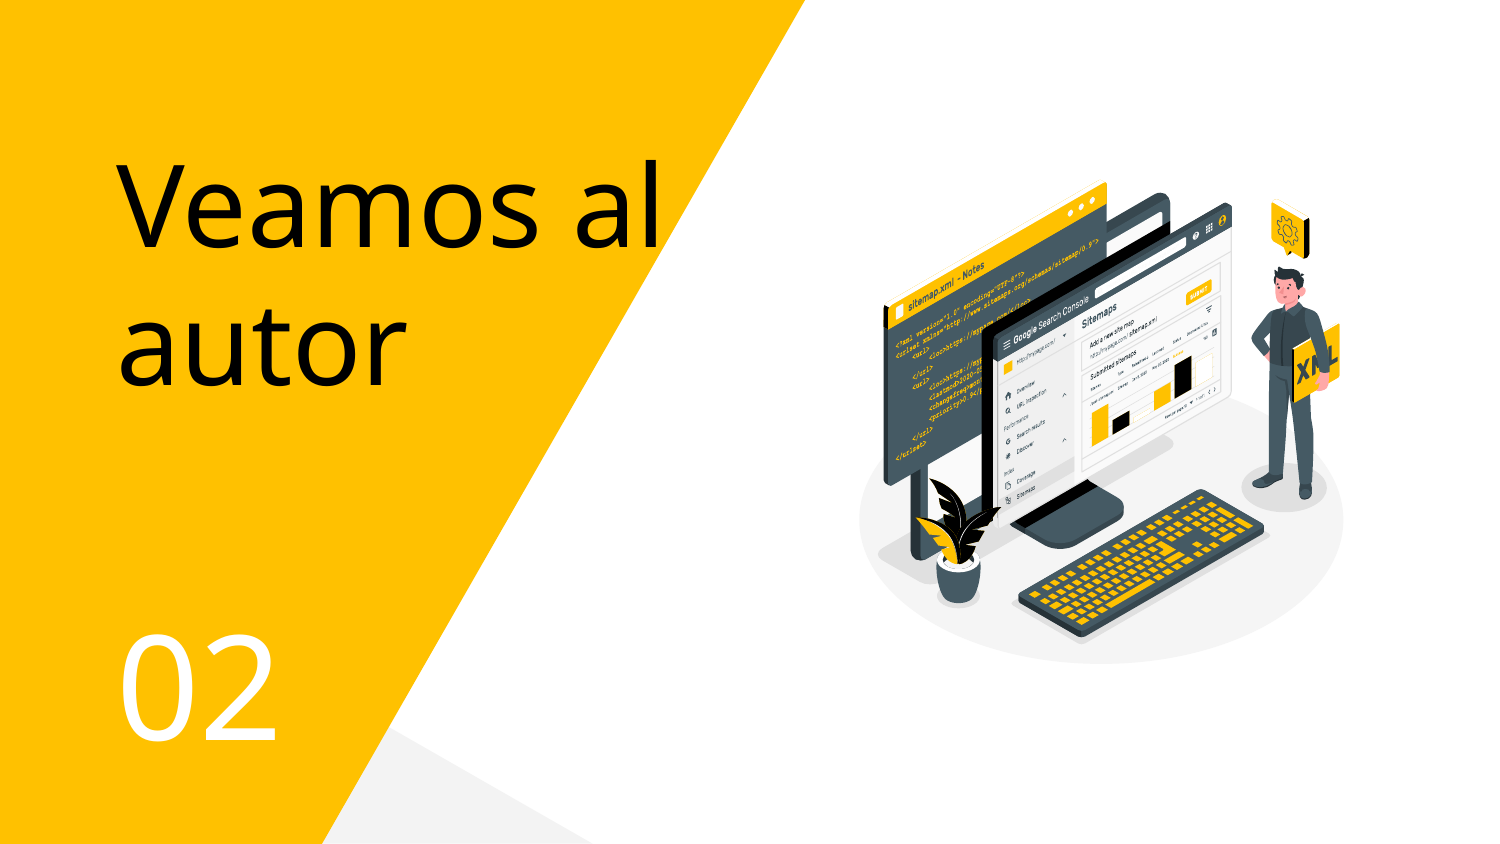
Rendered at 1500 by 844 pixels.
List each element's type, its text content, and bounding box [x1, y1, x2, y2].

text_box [858, 179, 1344, 665]
title Veamos al autor [101, 118, 822, 422]
title 02 [101, 622, 370, 785]
